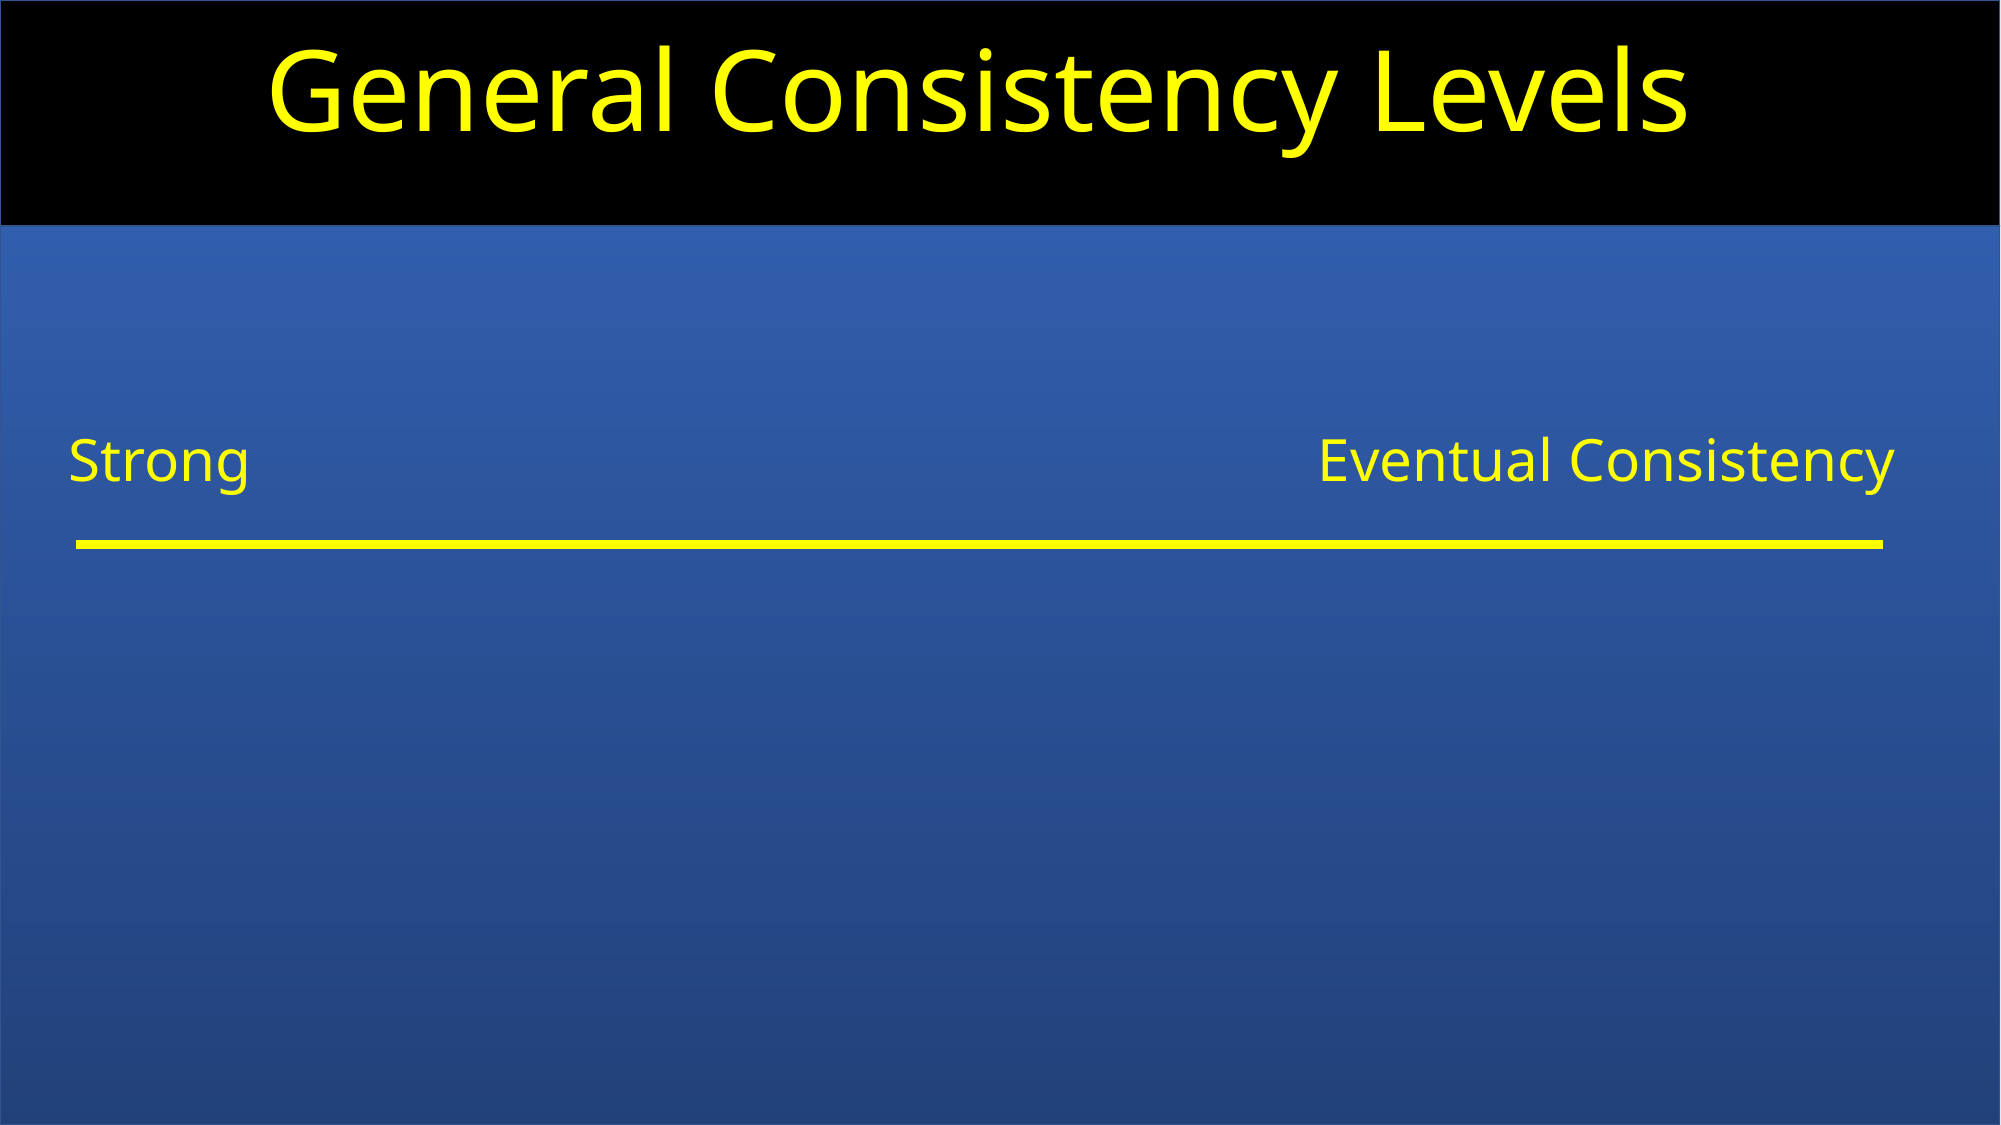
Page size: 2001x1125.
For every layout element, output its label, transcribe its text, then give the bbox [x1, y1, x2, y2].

text_box Eventual Consistency [1302, 415, 1919, 501]
text_box General Consistency Levels [250, 11, 1708, 162]
text_box Strong [53, 415, 267, 501]
